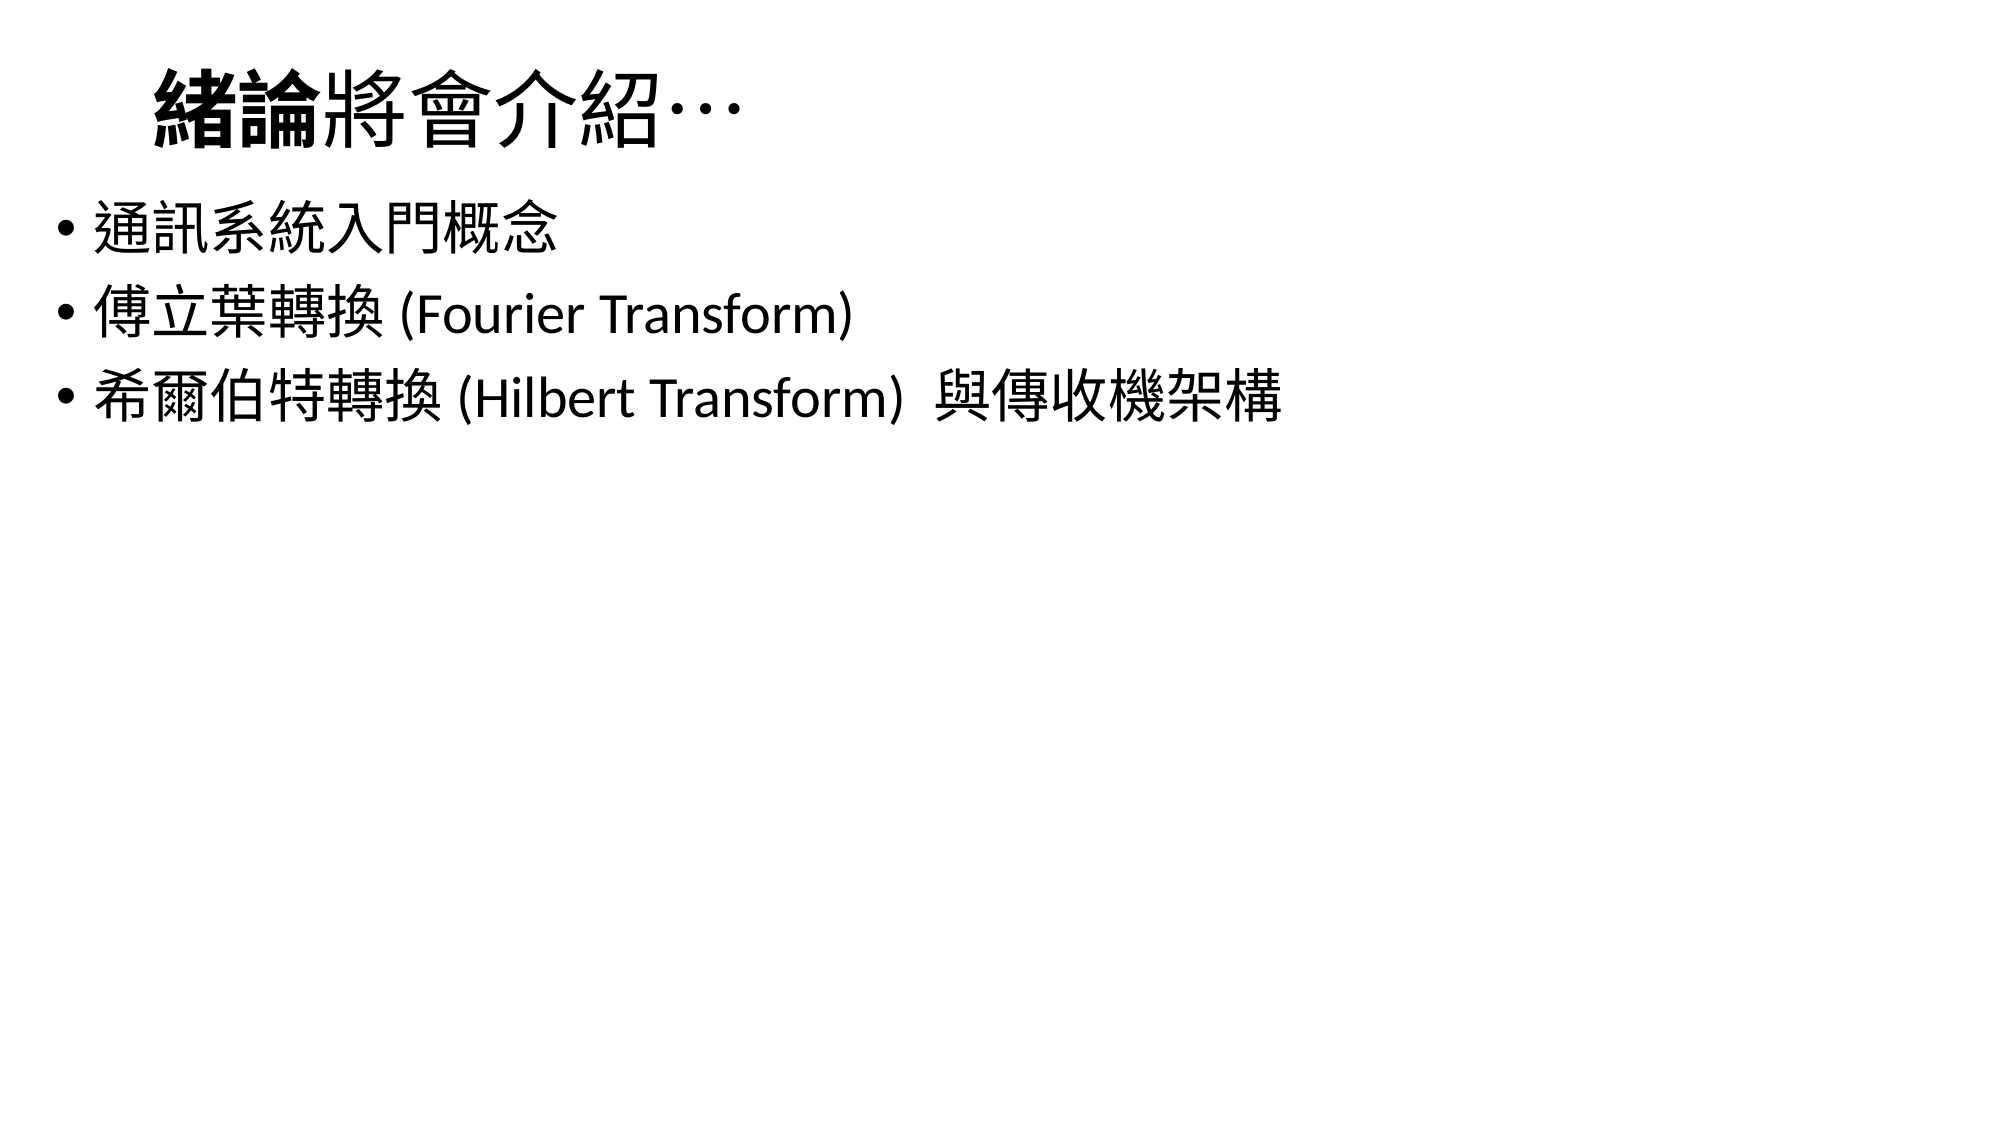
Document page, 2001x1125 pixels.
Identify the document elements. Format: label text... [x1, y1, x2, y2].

title 緒論將會介紹… [137, 59, 1863, 168]
list 通訊系統入門概念 傅立葉轉換(Fourier Transform) 希爾伯特轉換(Hilbert Transform) 與傳收機架構 [40, 192, 1908, 1014]
